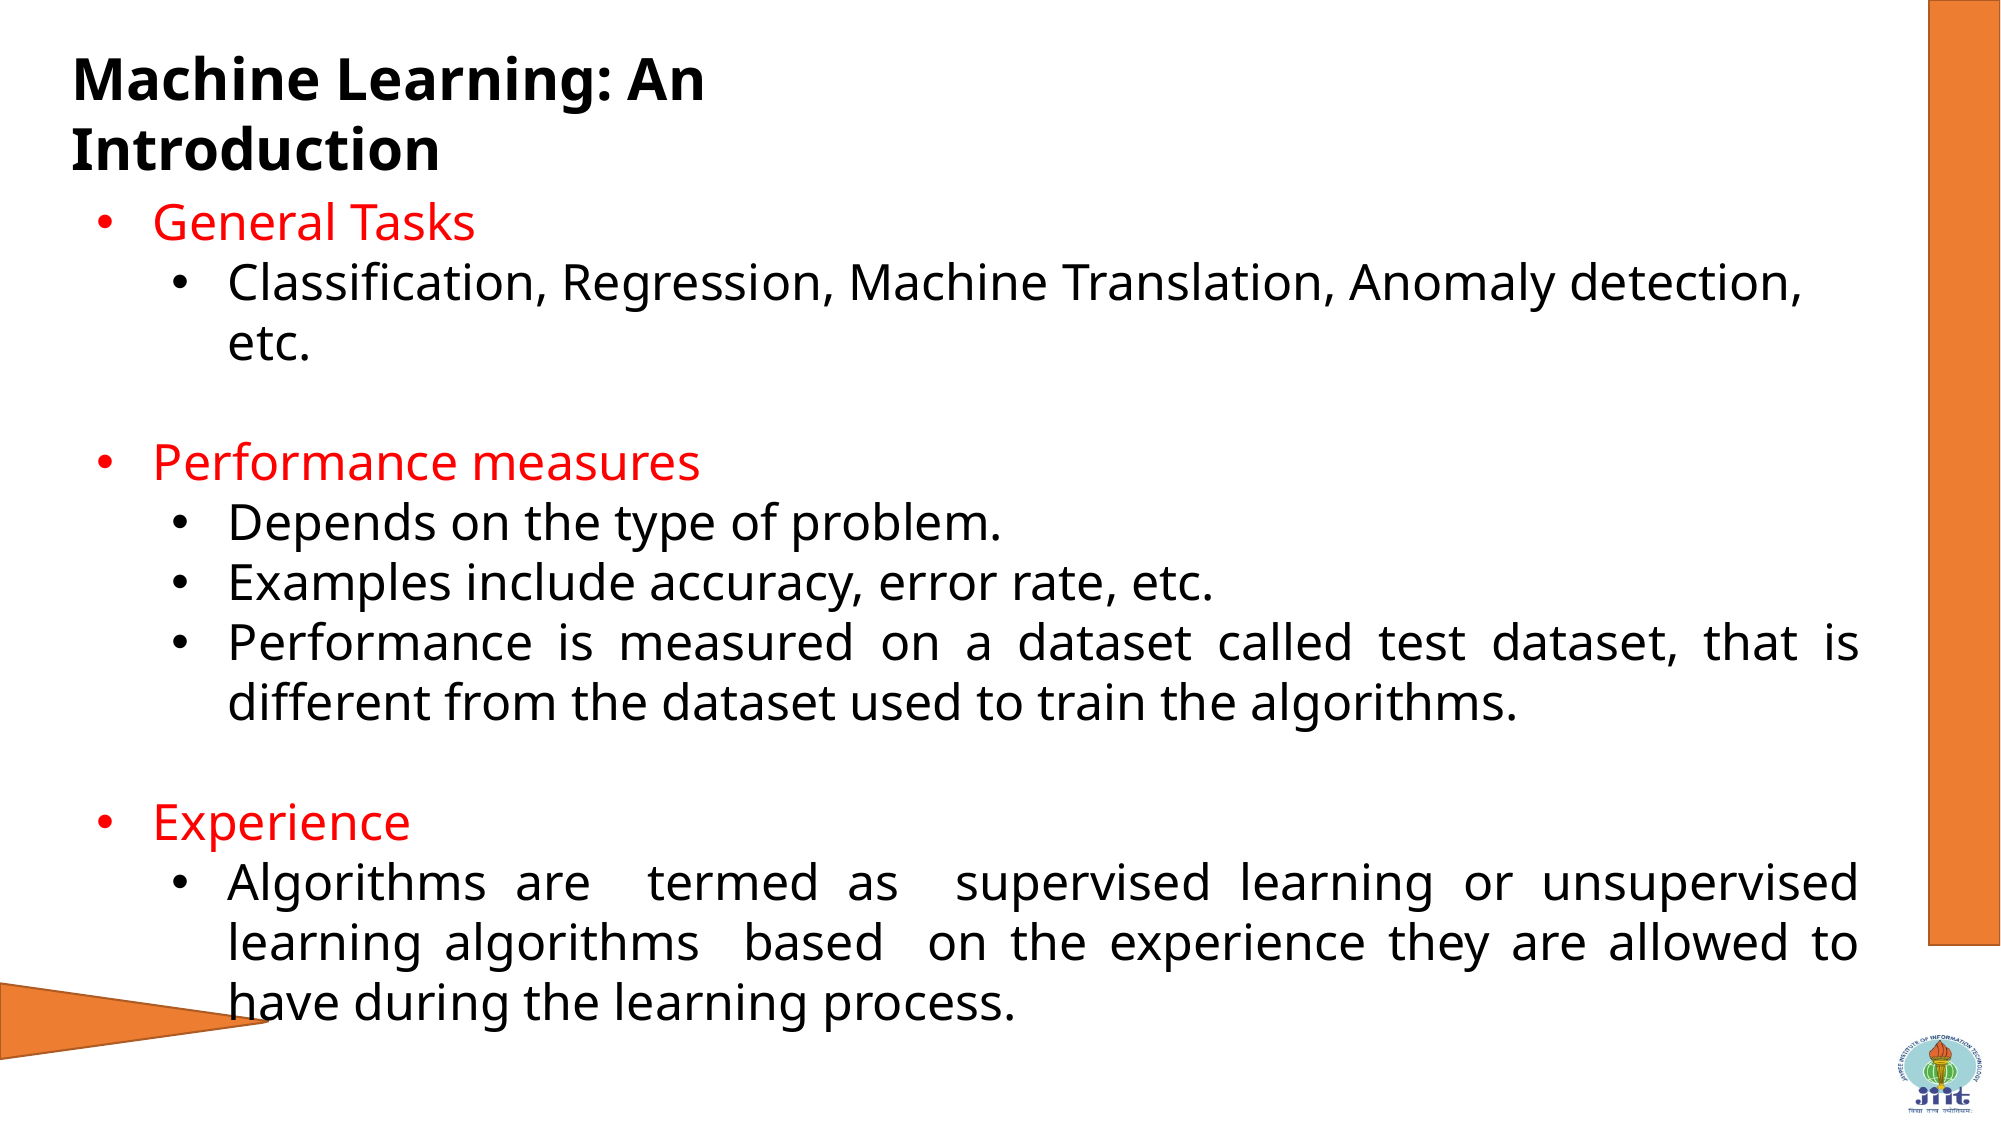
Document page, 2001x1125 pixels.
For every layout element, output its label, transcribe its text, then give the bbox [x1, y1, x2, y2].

picture [1898, 1035, 1982, 1113]
text_box General Tasks Classification, Regression, Machine Translation, Anomaly detection, etc. Performance measures Depends on the type of problem. Examples include accuracy, error rate, etc. Performance is measured on a dataset called test dataset, that is different from the dataset used to train the algorithms. Experience Algorithms are termed as supervised learning or unsupervised learning algorithms based on the experience they are allowed to have during the learning process. [81, 183, 1876, 1039]
text_box Machine Learning: An Introduction [56, 35, 1091, 190]
